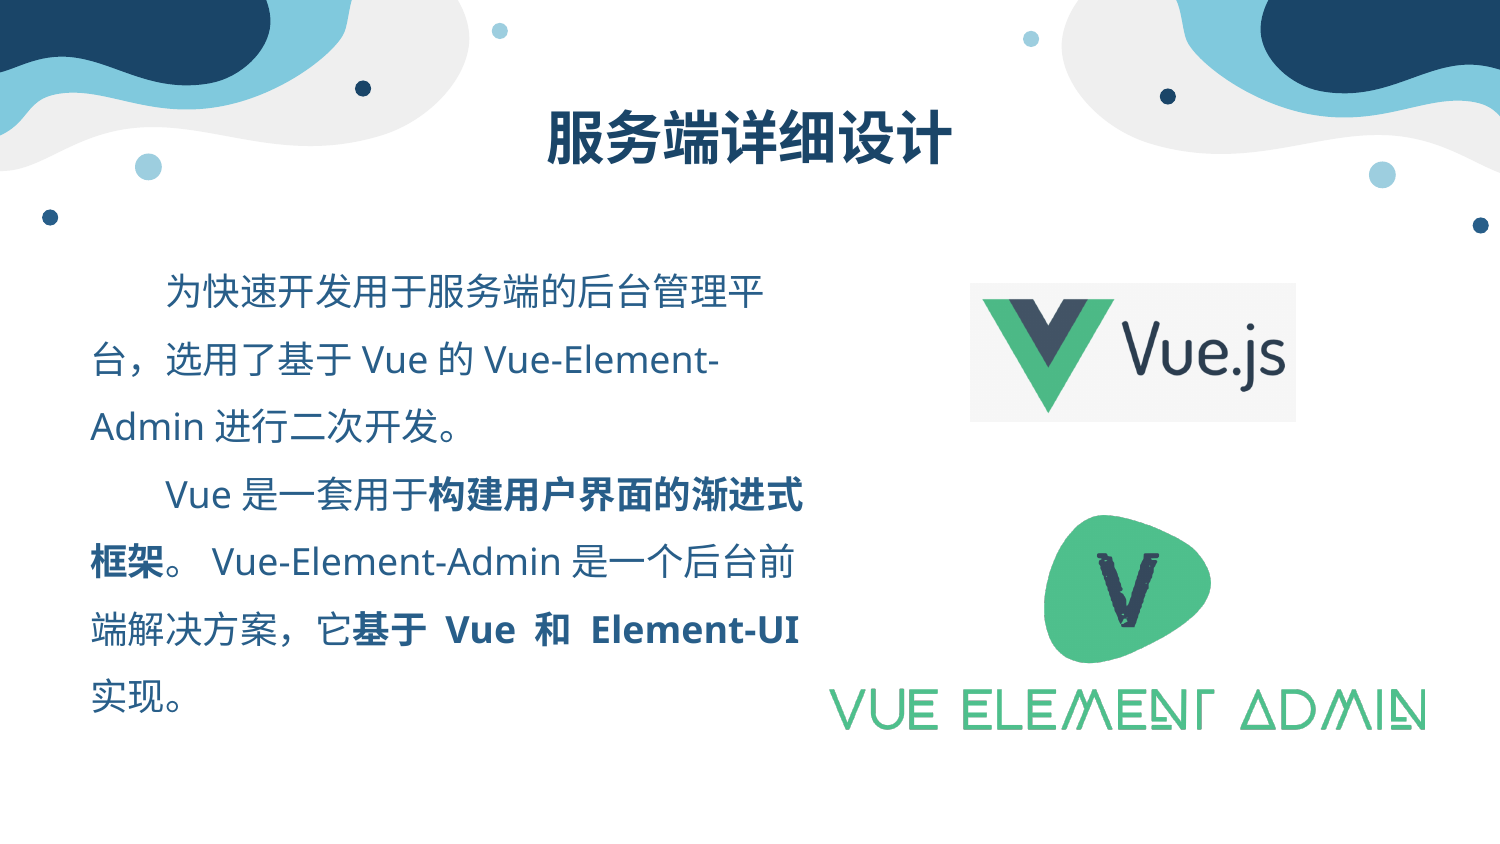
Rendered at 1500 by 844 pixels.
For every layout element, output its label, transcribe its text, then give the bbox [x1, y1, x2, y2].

picture [970, 283, 1296, 423]
picture [828, 515, 1425, 731]
title 服务端详细设计 [466, 86, 1033, 181]
text_box 为快速开发用于服务端的后台管理平台，选用了基于Vue的Vue-Element-Admin进行二次开发。 Vue是一套用于构建用户界面的渐进式框架。Vue-Element-Admin是一个后台前端解决方案，它基于 Vue 和 Element-UI实现。 [75, 238, 841, 726]
